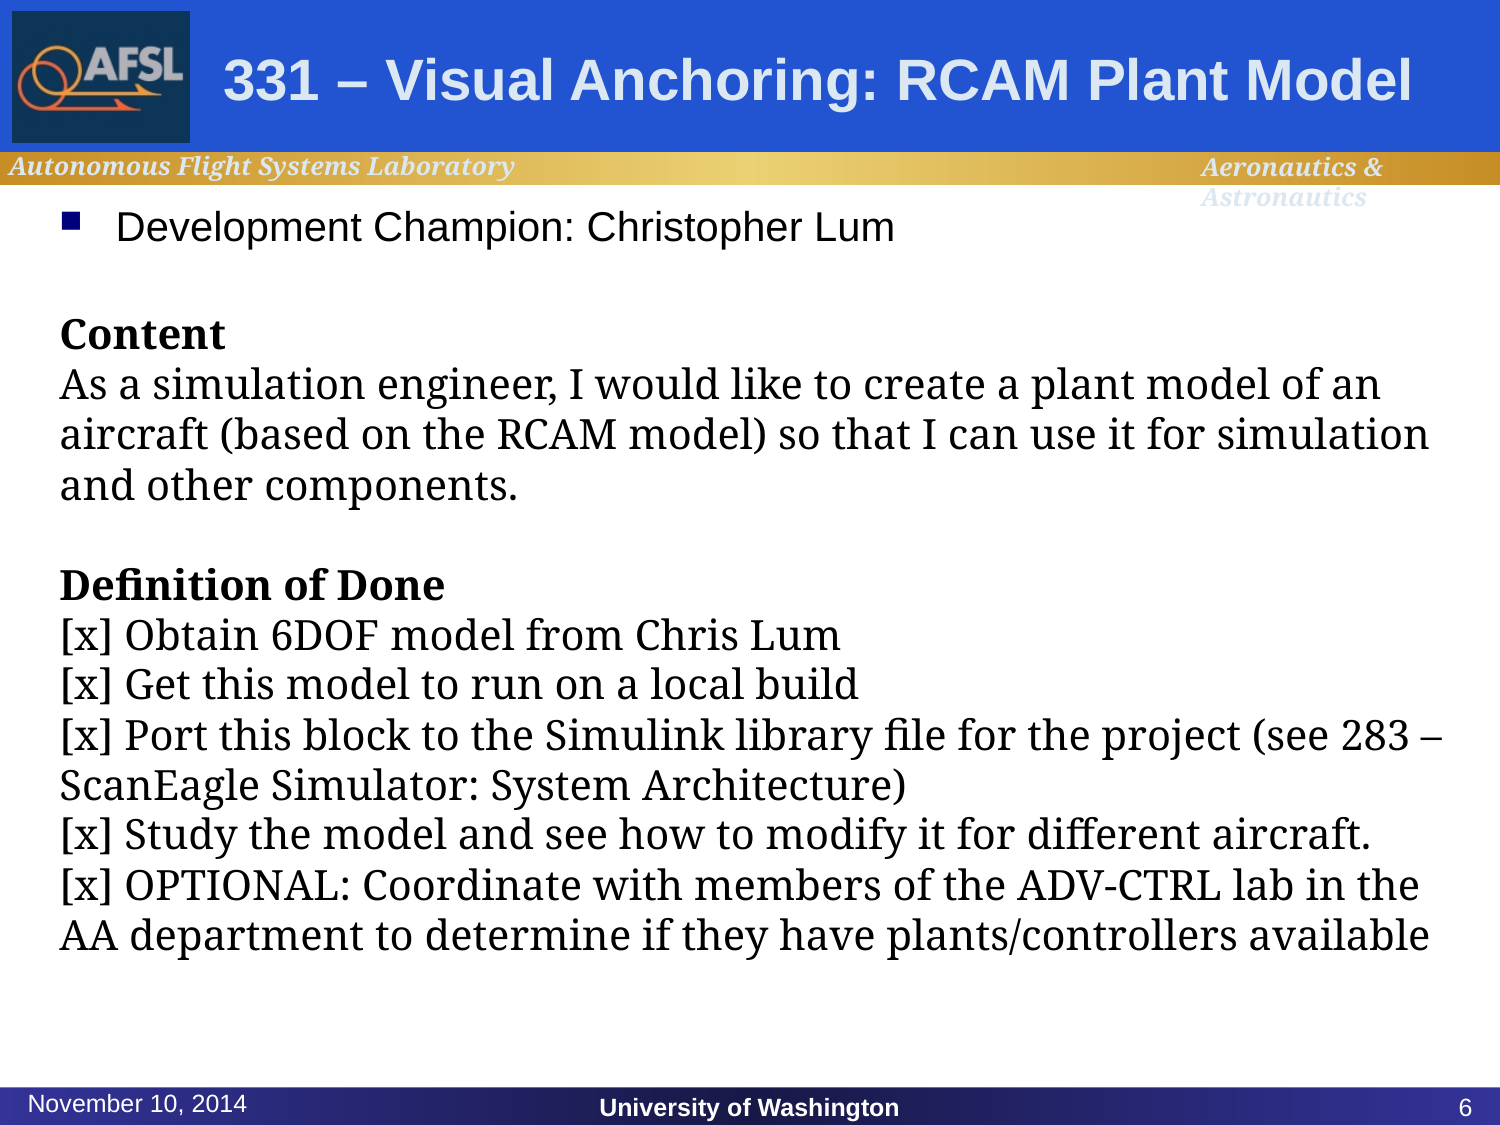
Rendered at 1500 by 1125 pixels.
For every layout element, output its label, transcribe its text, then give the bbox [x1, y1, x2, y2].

title 331 – Visual Anchoring: RCAM Plant Model [208, 14, 1500, 140]
picture [12, 11, 190, 143]
footer University of Washington [399, 1087, 1101, 1125]
slide_number 6 [1137, 1087, 1488, 1125]
text_box Development Champion: Christopher Lum Content As a simulation engineer, I would like to create a plant model of an aircraft (based on the RCAM model) so that I can use it for simulation and other components. Definition of Done [x] Obtain 6DOF model from Chris Lum [x] Get this model to run on a local build [x] Port this block to the Simulink library file for the project (see 283 – ScanEagle Simulator: System Architecture) [x] Study the model and see how to modify it for different aircraft. [x] OPTIONAL: Coordinate with members of the ADV-CTRL lab in the AA department to determine if they have plants/controllers available [44, 192, 1476, 1078]
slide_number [12, 1087, 363, 1125]
